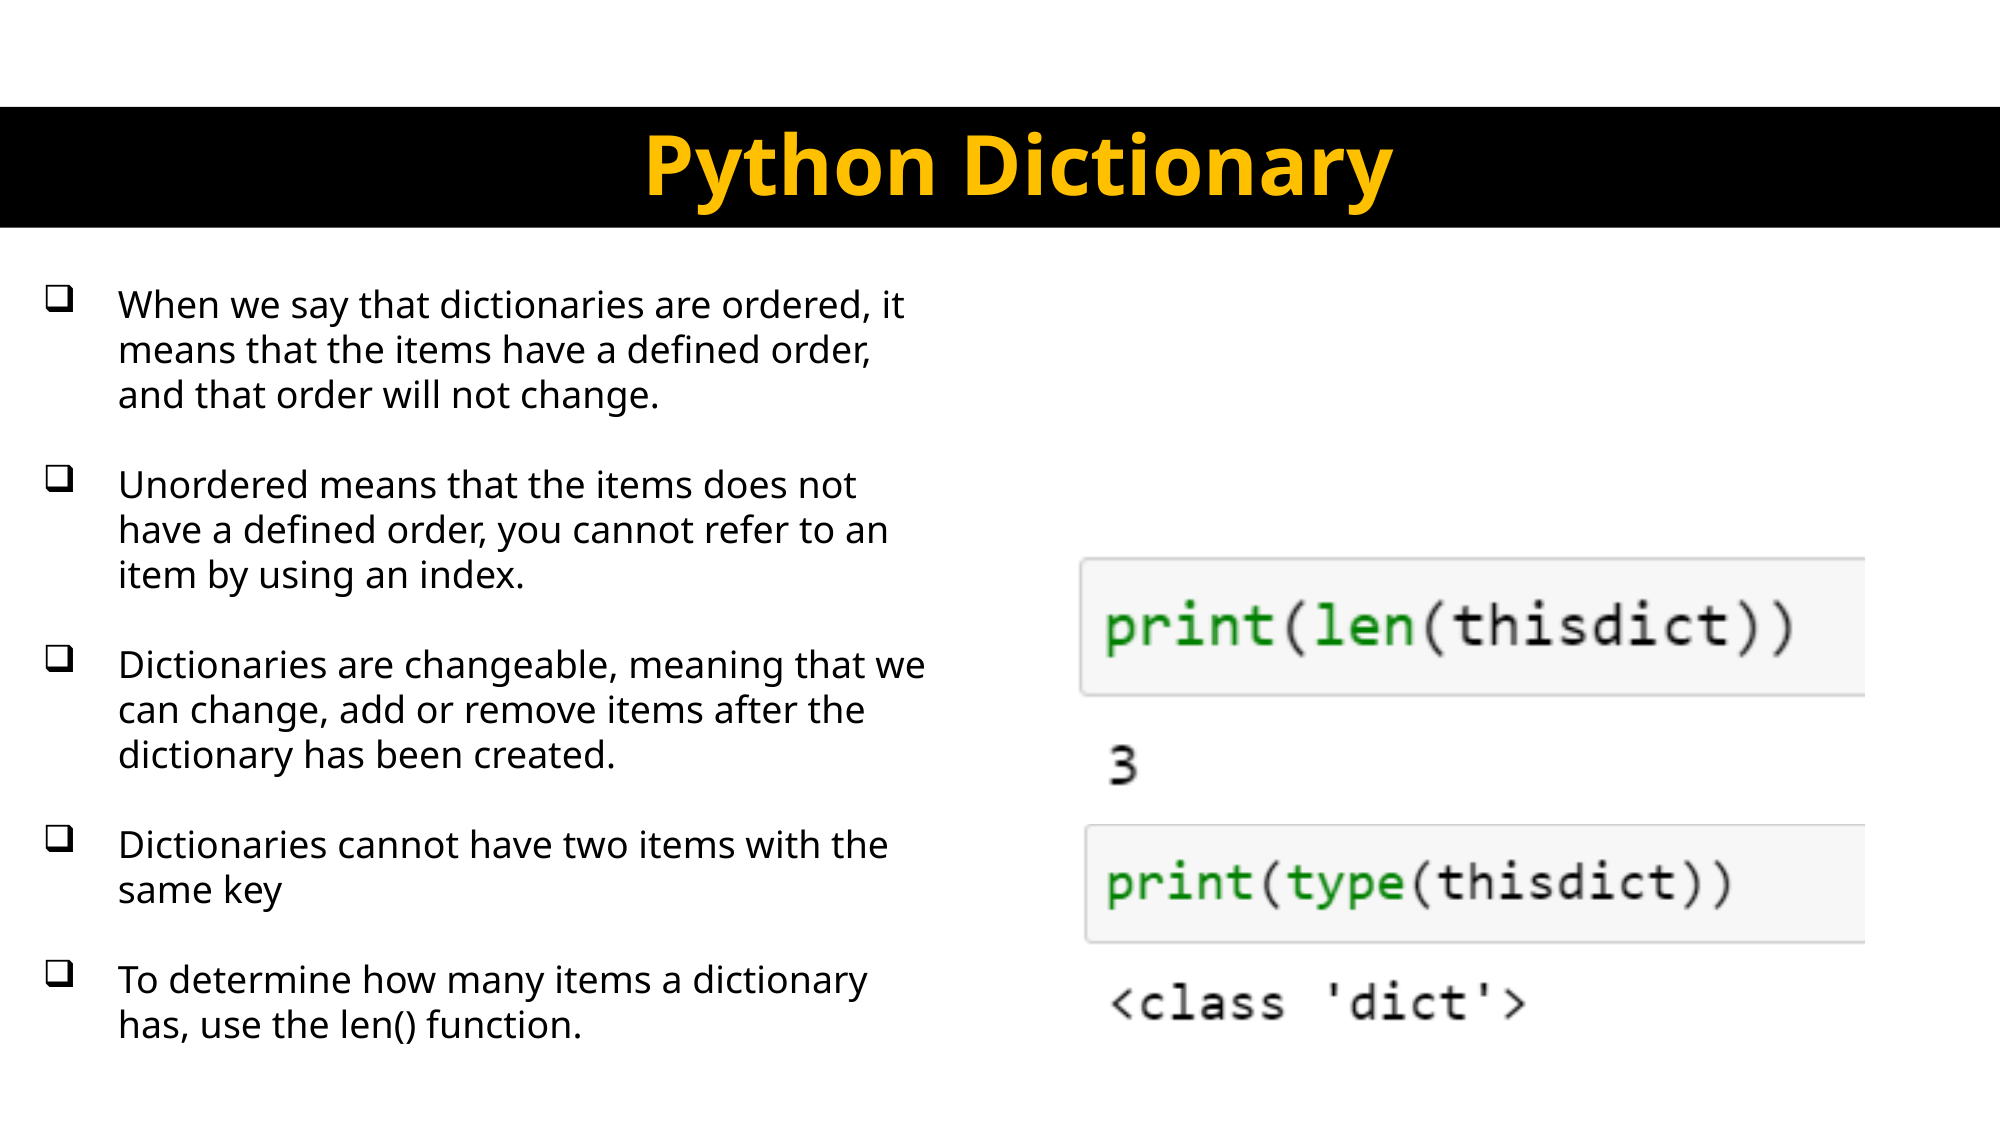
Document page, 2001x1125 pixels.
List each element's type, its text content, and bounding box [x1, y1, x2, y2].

text_box [0, 106, 99, 229]
title Python Dictionary [99, 106, 1939, 230]
picture [1053, 537, 1865, 1044]
text_box [1939, 106, 2000, 229]
text_box When we say that dictionaries are ordered, it means that the items have a defined order, and that order will not change. Unordered means that the items does not have a defined order, you cannot refer to an item by using an index. Dictionaries are changeable, meaning that we can change, add or remove items after the dictionary has been created. Dictionaries cannot have two items with the same key To determine how many items a dictionary has, use the len() function. [28, 273, 947, 1054]
